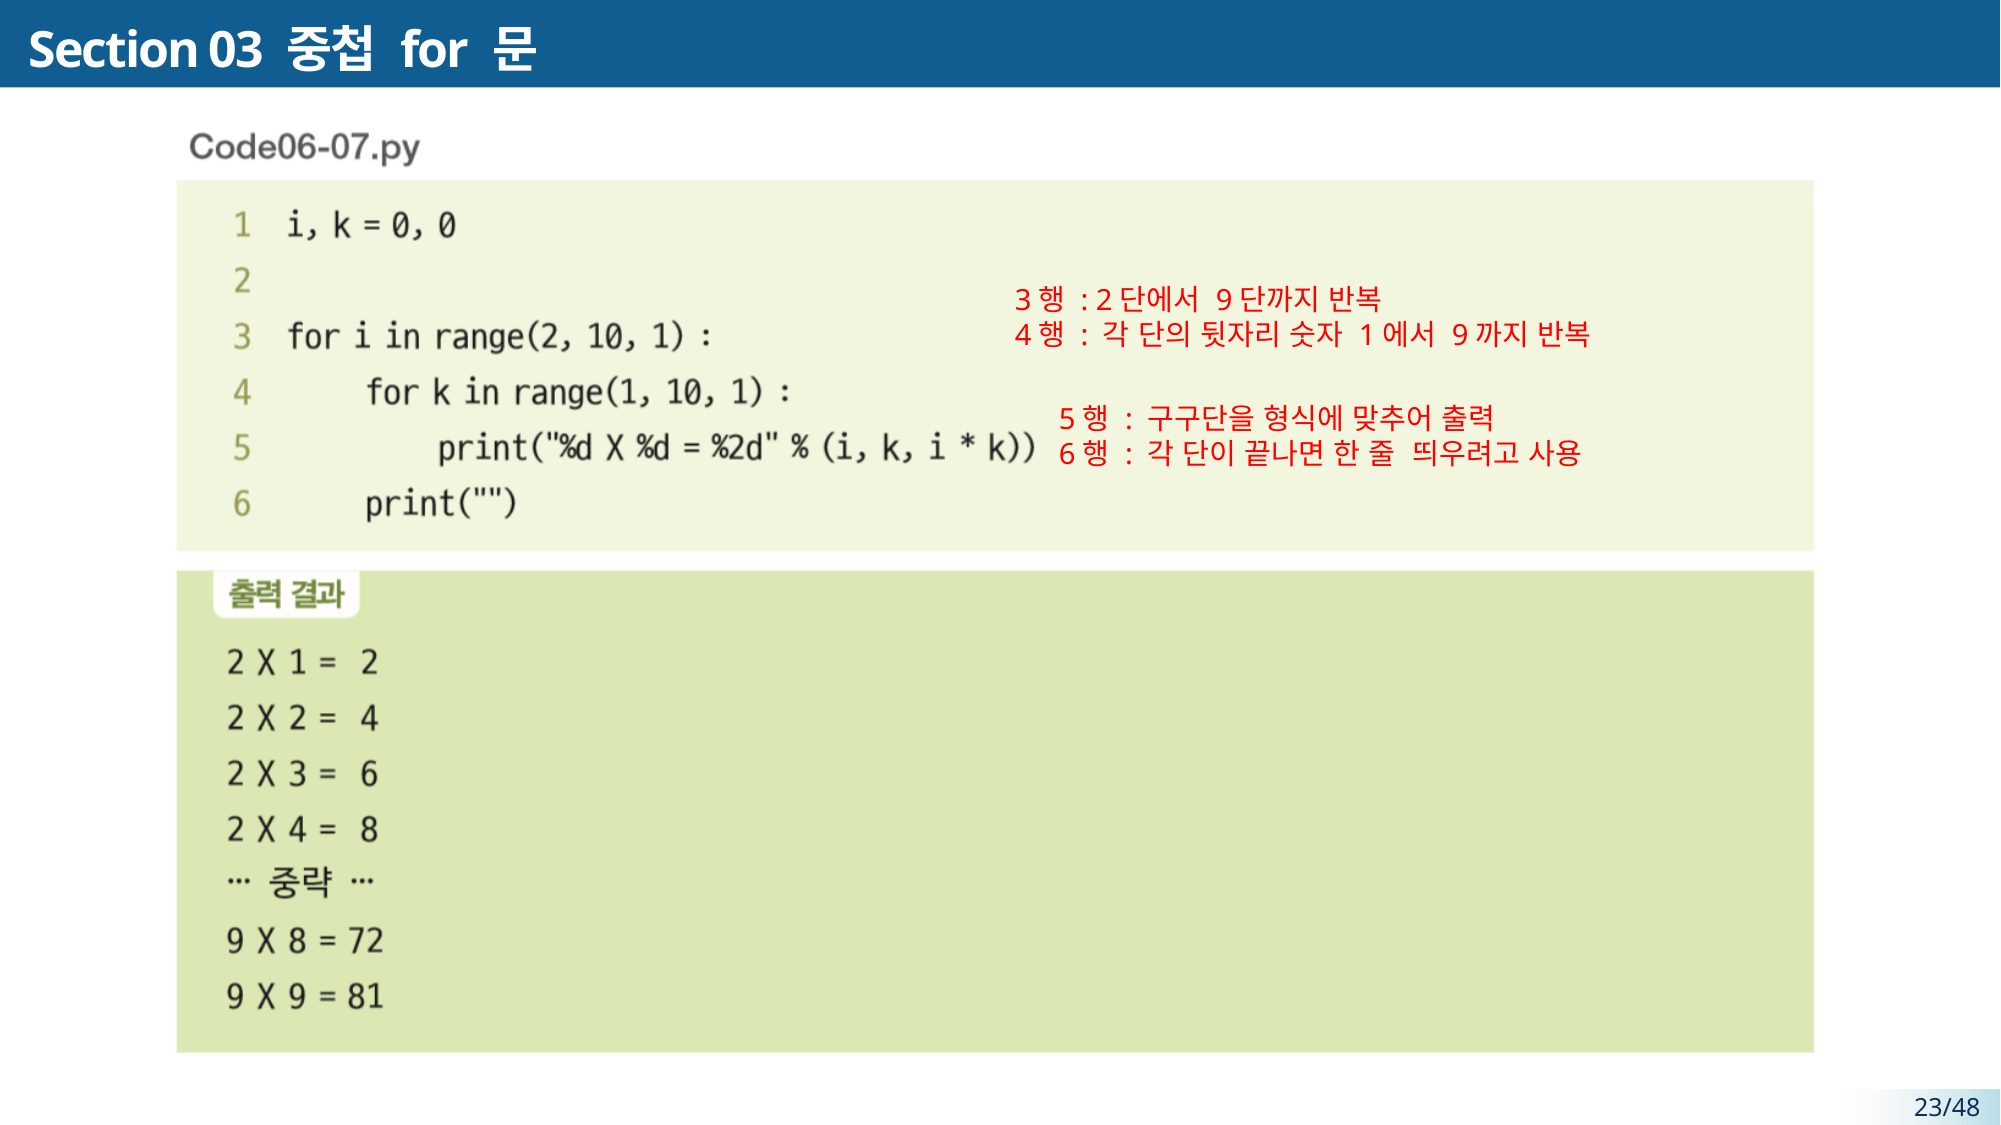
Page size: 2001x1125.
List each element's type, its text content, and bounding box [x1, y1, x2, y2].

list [171, 126, 1817, 1058]
title Section 03 중첩 for 문 [13, 8, 1717, 87]
